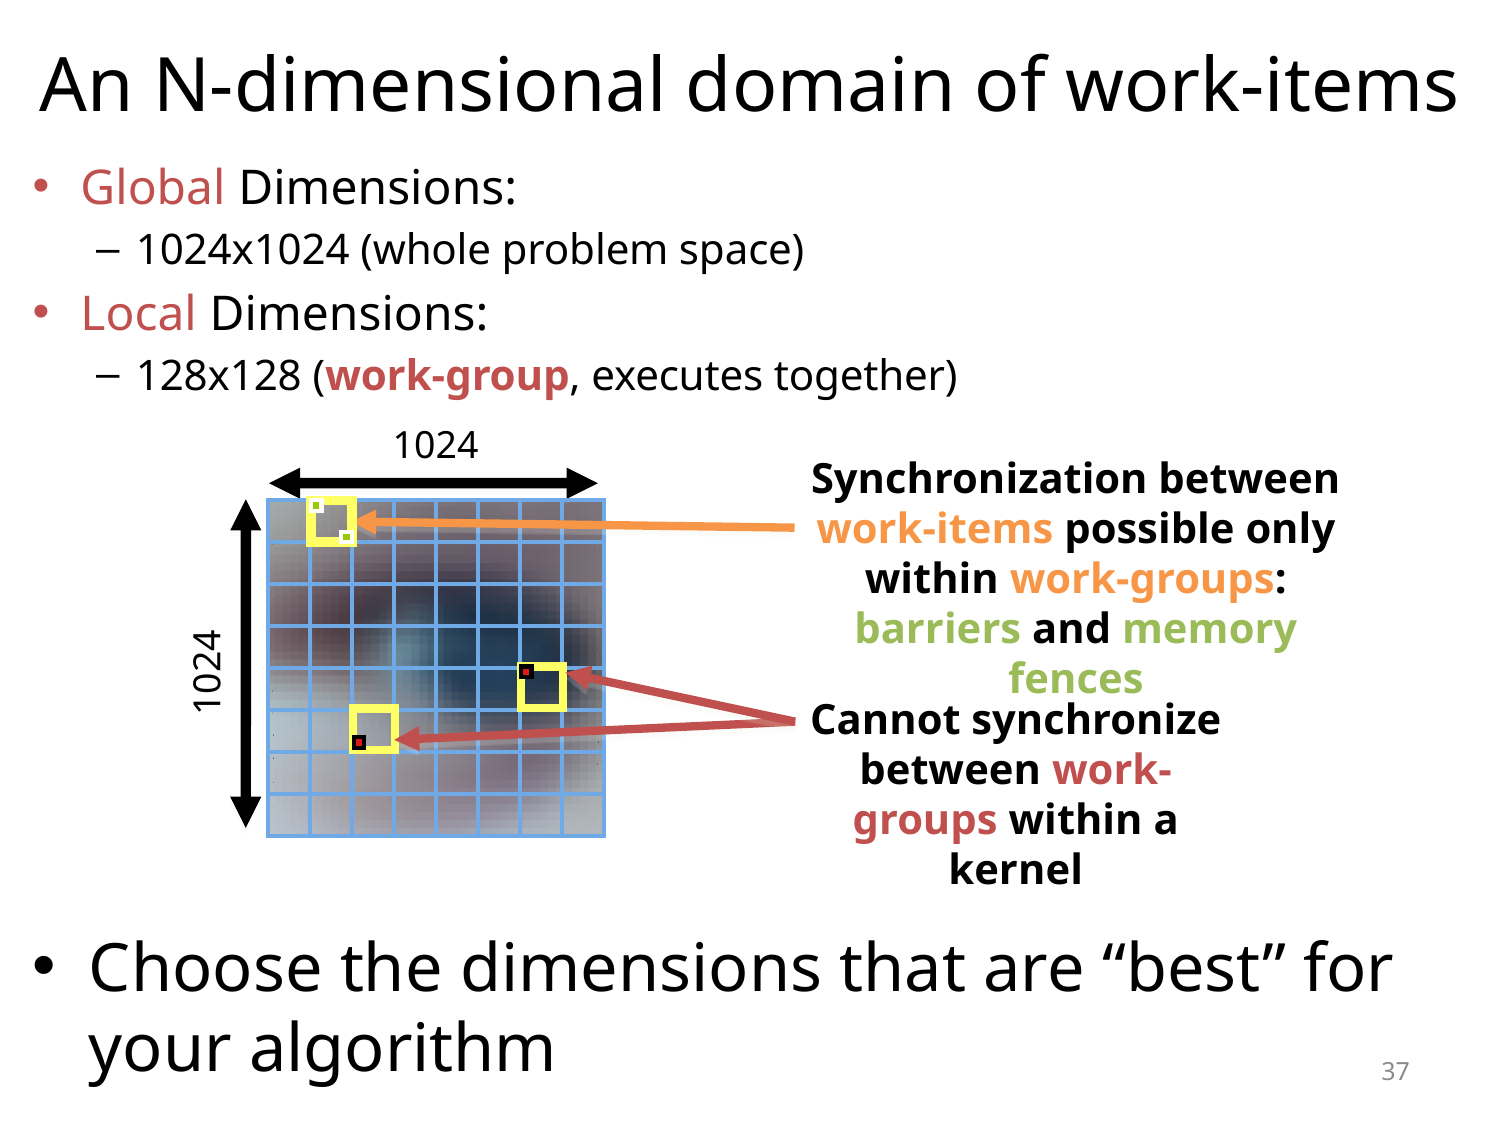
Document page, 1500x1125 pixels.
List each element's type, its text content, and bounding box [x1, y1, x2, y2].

text_box [239, 499, 253, 828]
slide_number 37 [1074, 1042, 1425, 1103]
text_box 1024 [183, 629, 229, 722]
text_box Choose the dimensions that are “best” for your algorithm [17, 916, 1471, 1094]
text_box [353, 666, 532, 748]
title An N-dimensional domain of work-items [0, 2, 1500, 161]
text_box Cannot synchronize between work-groups within a kernel [793, 693, 1233, 894]
picture [267, 499, 351, 541]
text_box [267, 541, 605, 837]
text_box Synchronization between work-items possible only within work-groups: barriers and memory fences [793, 452, 1353, 703]
text_box [268, 476, 598, 490]
text_box 1024 [386, 420, 479, 466]
list Global Dimensions: 1024x1024 (whole problem space) Local Dimensions: 128x128 (work-group, executes together) [17, 149, 1471, 409]
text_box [351, 499, 605, 541]
